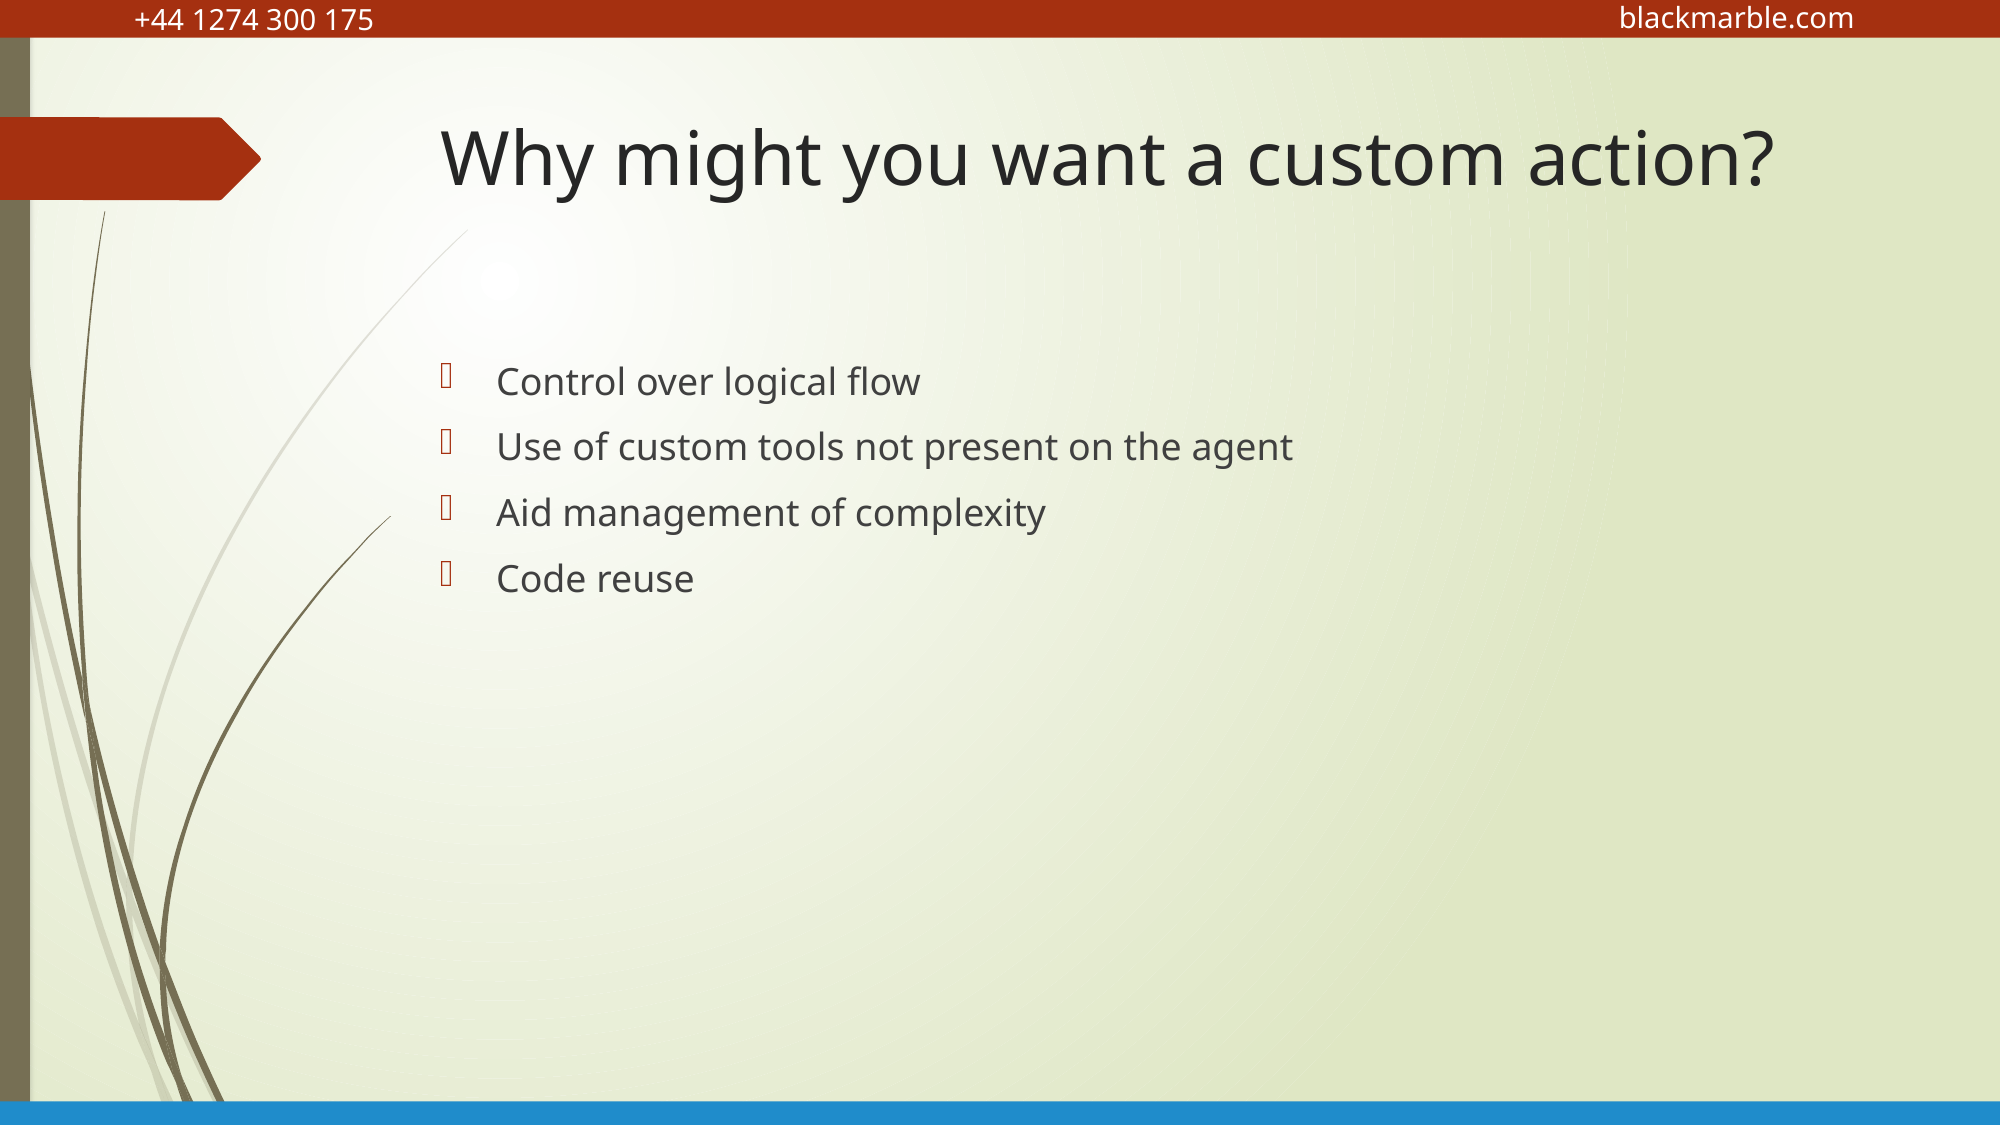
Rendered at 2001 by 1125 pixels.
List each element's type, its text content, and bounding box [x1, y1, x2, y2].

list Control over logical flow Use of custom tools not present on the agent Aid management of complexity Code reuse [424, 350, 1888, 970]
title Why might you want a custom action? [425, 102, 1888, 313]
